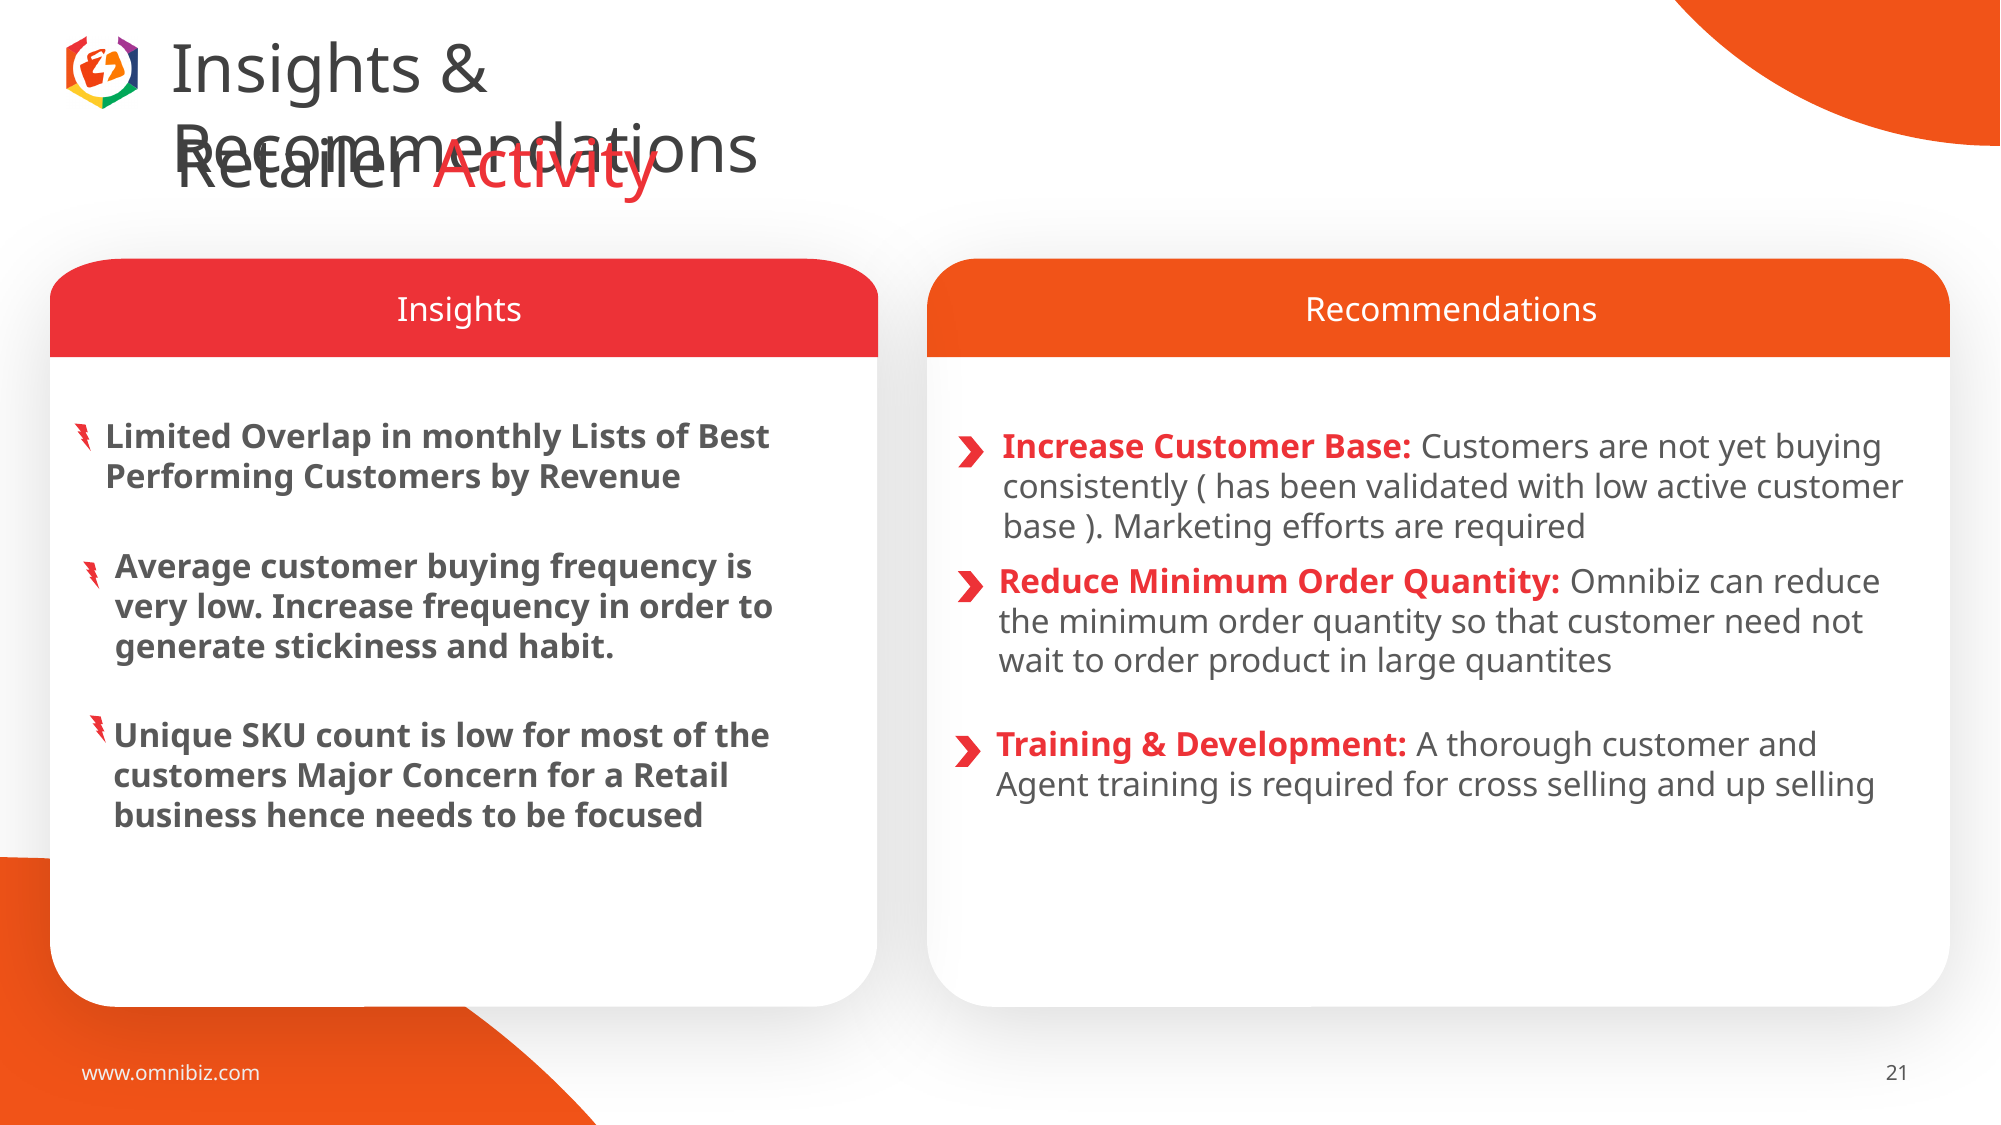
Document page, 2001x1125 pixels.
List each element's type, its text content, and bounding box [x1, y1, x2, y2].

text_box [72, 422, 92, 452]
text_box [926, 257, 1245, 359]
text_box [80, 560, 100, 590]
text_box [955, 570, 985, 604]
text_box Recommendations [1206, 257, 1696, 359]
text_box [1673, 0, 2000, 148]
text_box Insights & Recommendations [156, 18, 1057, 194]
text_box Training & Development: A thorough customer and Agent training is required for cross selling and up selling [981, 675, 1927, 811]
text_box Reduce Minimum Order Quantity: Omnibiz can reduce the minimum order quantity so that customer need not wait to order product in large quantites [983, 512, 1929, 687]
text_box Insights [48, 257, 880, 359]
text_box [0, 856, 598, 1125]
text_box Unique SKU count is low for most of the customers Major Concern for a Retail business hence needs to be focused [98, 666, 825, 842]
text_box [1657, 257, 1951, 359]
text_box [956, 435, 986, 469]
text_box Increase Customer Base: Customers are not yet buying consistently ( has been validated with low active customer base ). Marketing efforts are required [987, 378, 1933, 553]
text_box [926, 359, 1951, 1008]
text_box Retailer Activity [160, 113, 1061, 209]
text_box www.omnibiz.com [66, 1052, 290, 1093]
text_box [87, 714, 98, 735]
text_box [953, 734, 983, 768]
text_box Limited Overlap in monthly Lists of Best Performing Customers by Revenue [90, 372, 817, 538]
text_box Average customer buying frequency is very low. Increase frequency in order to generate stickiness and habit. [100, 537, 827, 673]
text_box [48, 359, 879, 1008]
picture [66, 36, 138, 109]
